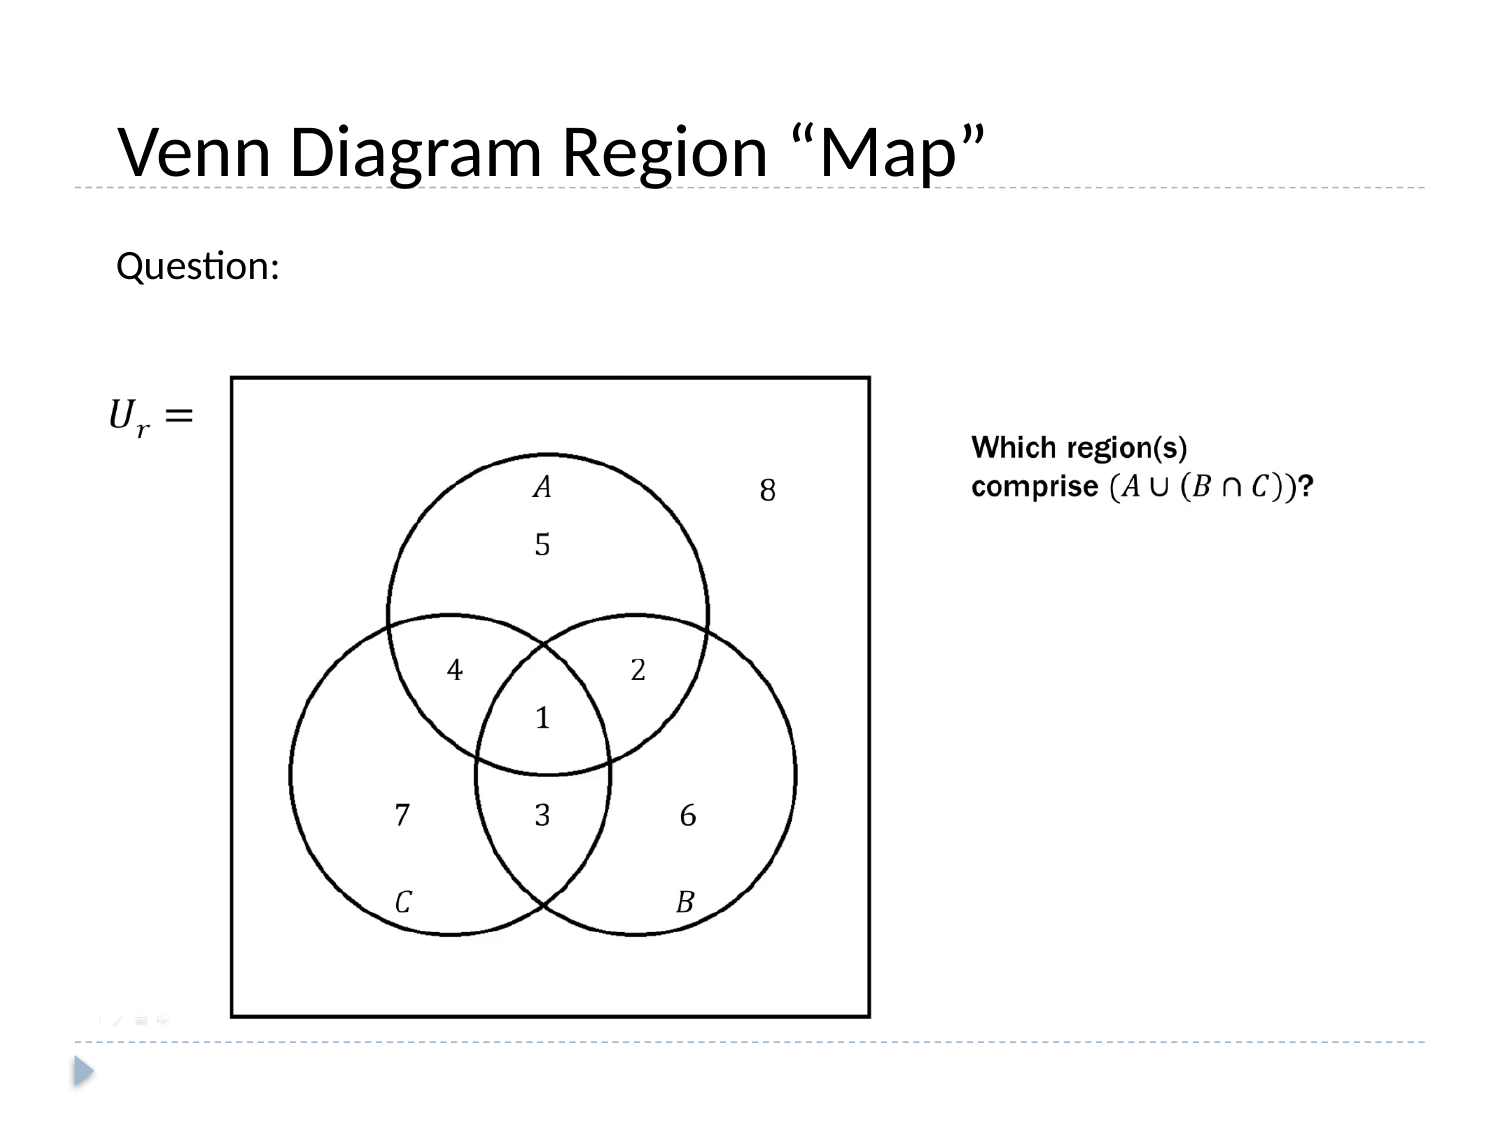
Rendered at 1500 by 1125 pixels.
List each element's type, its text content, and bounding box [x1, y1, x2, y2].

text_box Question: [101, 230, 296, 295]
text_box Venn Diagram Region “Map” [102, 93, 1005, 199]
picture [99, 349, 1337, 1029]
